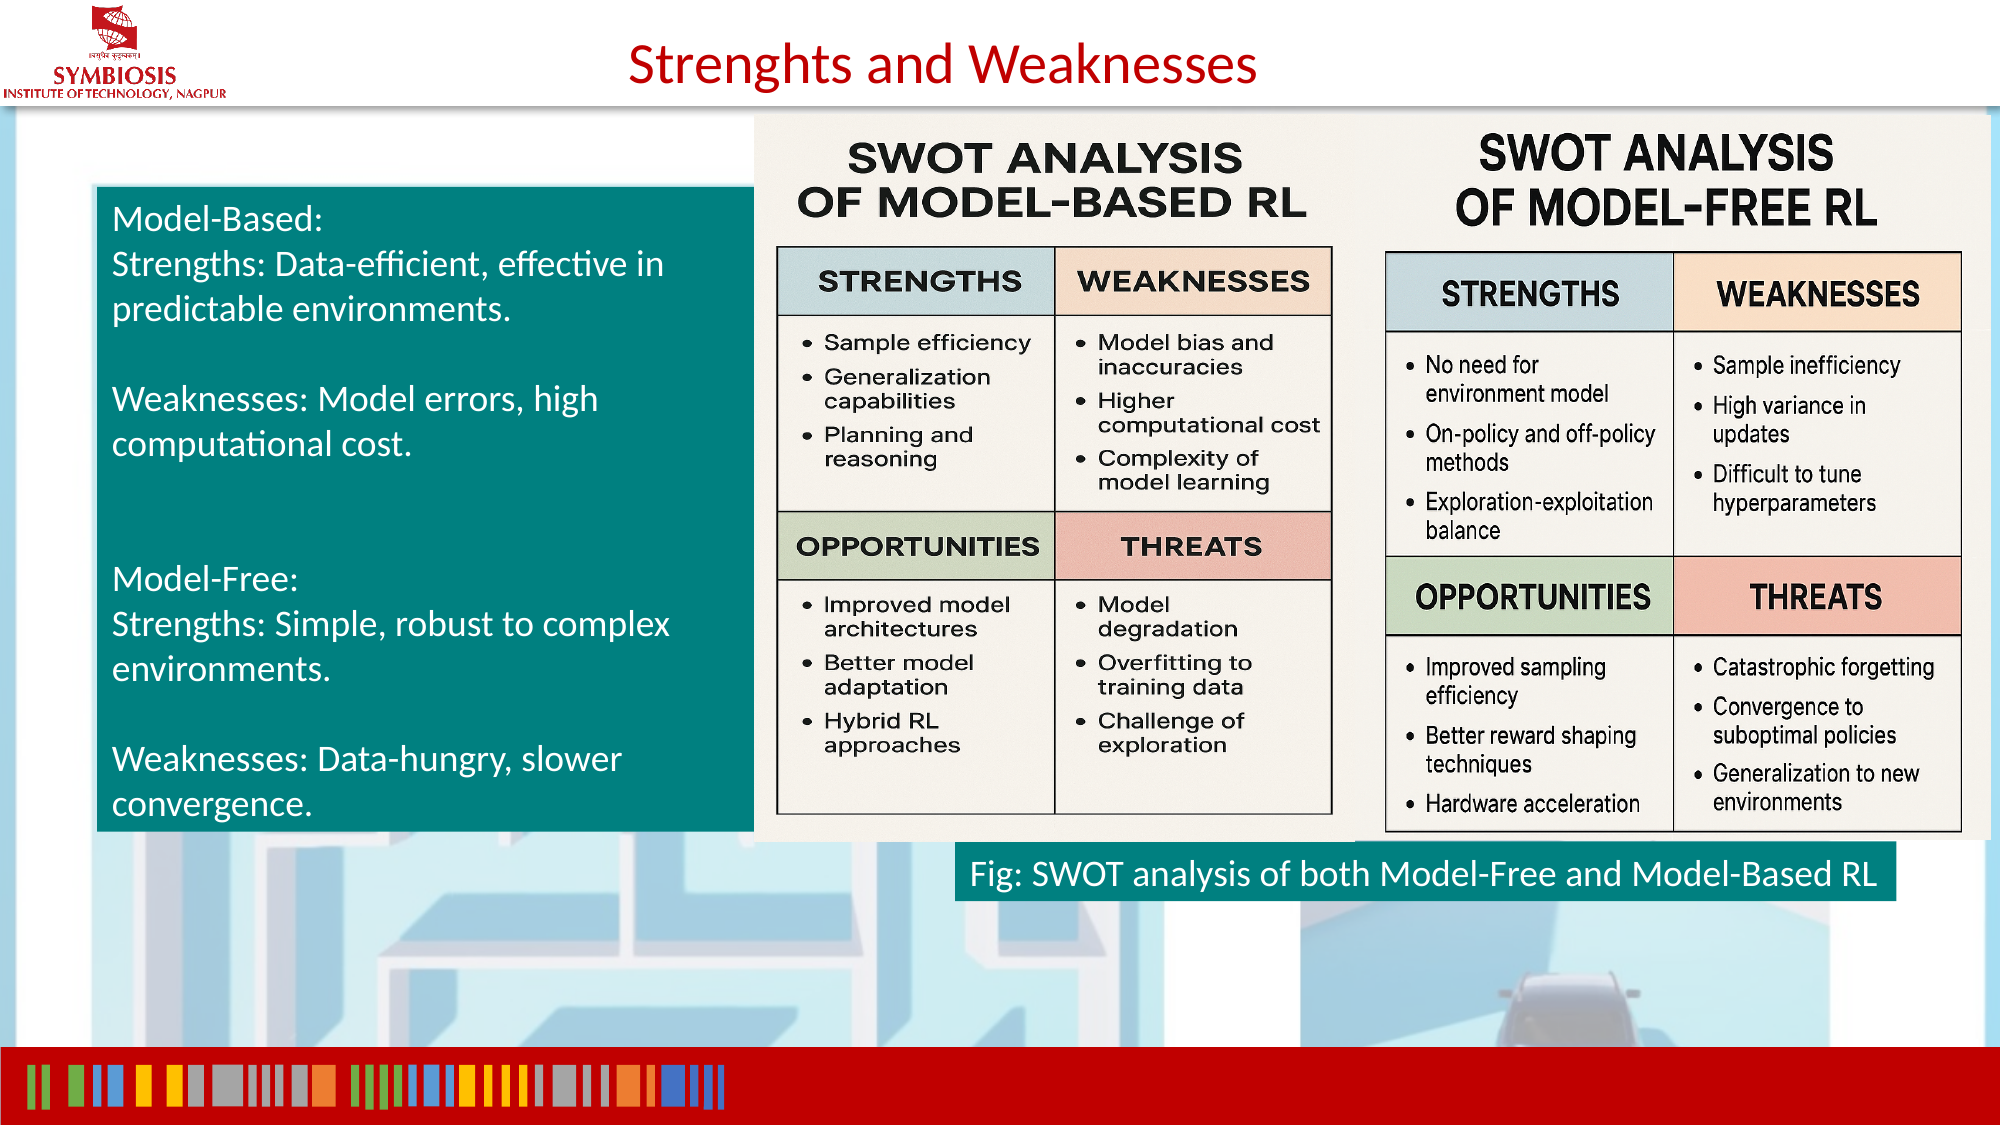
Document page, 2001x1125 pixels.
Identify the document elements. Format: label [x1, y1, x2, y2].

picture [753, 114, 1991, 842]
text_box [0, 0, 2000, 1125]
